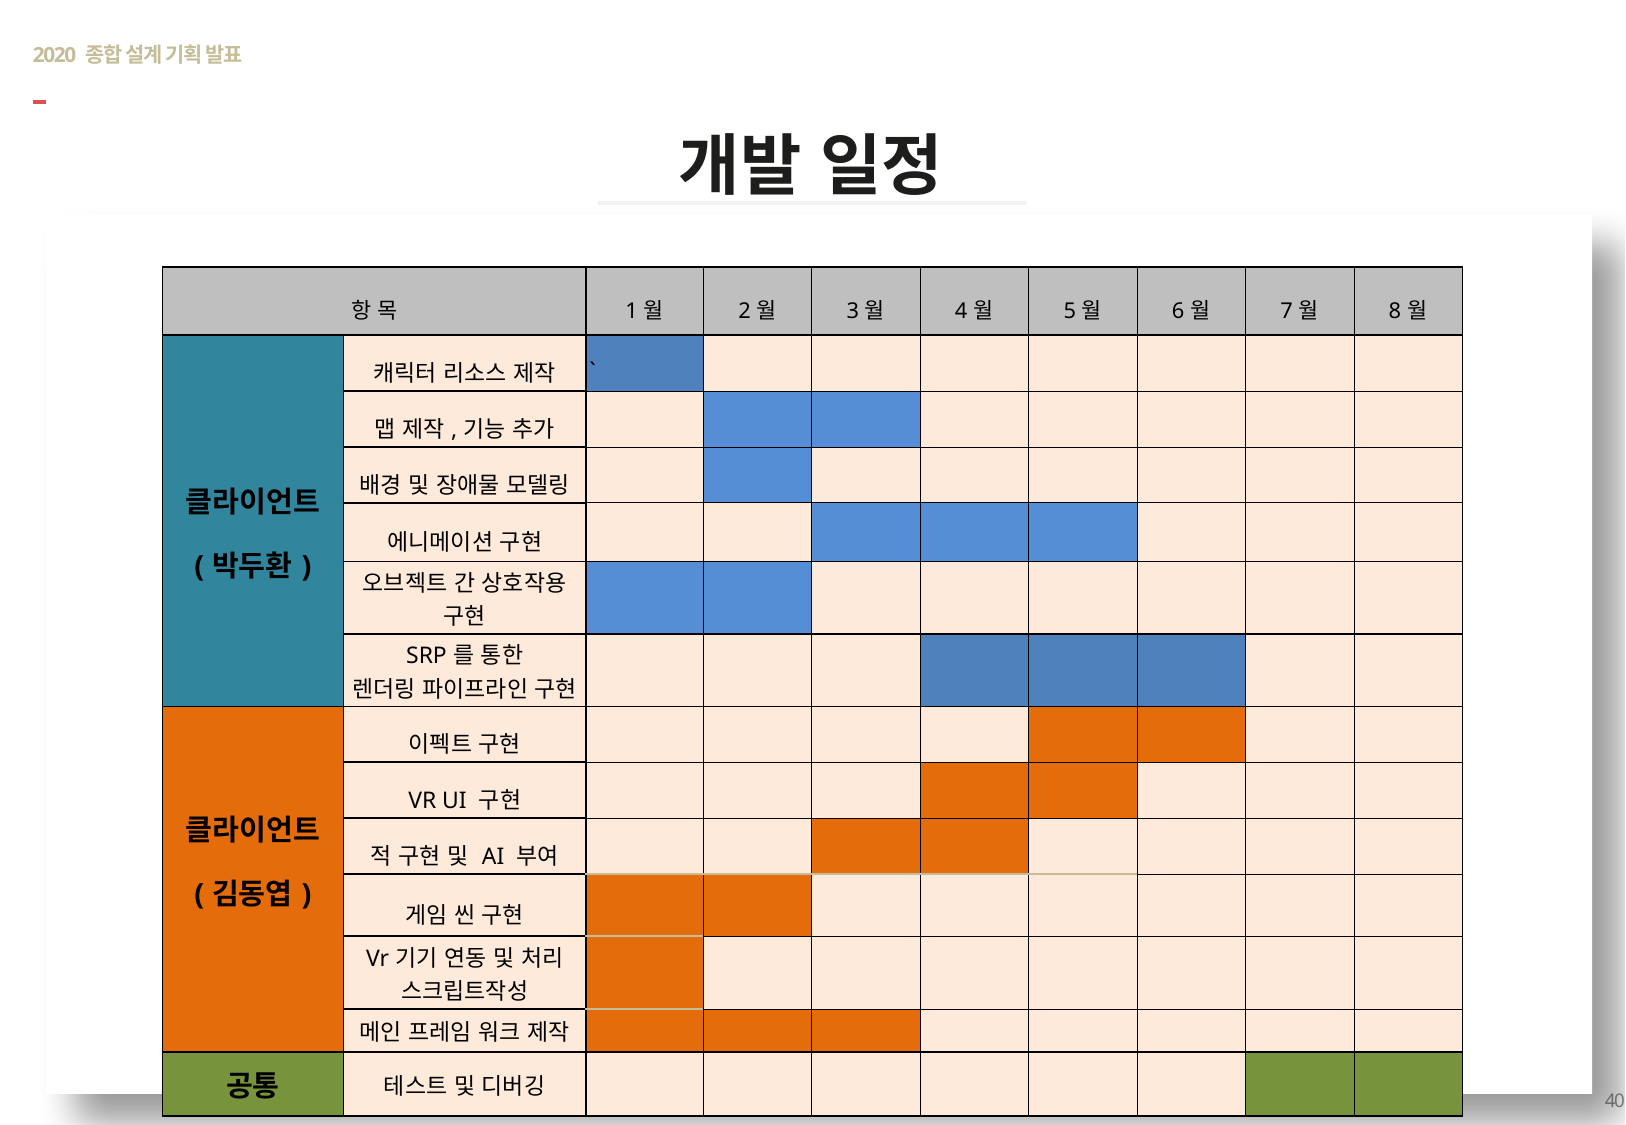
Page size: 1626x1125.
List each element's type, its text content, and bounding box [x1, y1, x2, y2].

table_cell [1138, 763, 1245, 818]
table_cell [1029, 1010, 1137, 1051]
table_cell 맵 제작,기능 추가 [344, 392, 585, 446]
table_cell [812, 819, 920, 873]
table_cell [704, 336, 811, 391]
table_cell [1029, 707, 1137, 762]
table_cell [1138, 503, 1245, 561]
table_cell [921, 1010, 1028, 1051]
table_cell [1355, 763, 1462, 818]
table_cell [1029, 937, 1137, 1009]
table_cell [921, 819, 1028, 873]
table_cell 이펙트 구현 [344, 707, 585, 761]
table_header 2월 [704, 268, 811, 334]
table_cell [812, 707, 920, 762]
table_cell 테스트 및 디버깅 [344, 1053, 585, 1115]
table_cell [812, 937, 920, 1009]
table_cell [1138, 448, 1245, 502]
table_cell [1029, 763, 1137, 818]
table_cell Vr기기 연동 및 처리 스크립트작성 [344, 937, 585, 1008]
table_cell [921, 562, 1028, 633]
table_cell [704, 1010, 811, 1051]
table_cell [1355, 503, 1462, 561]
table_cell [1355, 635, 1462, 706]
table_cell [1355, 1010, 1462, 1051]
table_cell [812, 503, 920, 561]
table_cell [812, 635, 920, 706]
table_cell 에니메이션 구현 [344, 504, 585, 561]
table_cell [1029, 503, 1137, 561]
table_cell [1029, 819, 1137, 873]
table_cell [704, 635, 811, 706]
table_cell [1138, 336, 1245, 391]
table_cell [587, 819, 703, 873]
table_cell [587, 1010, 703, 1051]
table_cell [704, 503, 811, 561]
table_cell [1138, 562, 1245, 633]
table_cell [812, 448, 920, 502]
table_cell [1246, 763, 1354, 818]
table_cell [1029, 336, 1137, 391]
table_cell [1029, 1053, 1137, 1115]
table_cell 적 구현 및 AI 부여 [344, 819, 585, 873]
table_cell [1246, 937, 1354, 1009]
table_cell [1029, 448, 1137, 502]
table_cell [1246, 635, 1354, 706]
table_header 6월 [1138, 268, 1245, 334]
table_cell [587, 937, 703, 1008]
table_cell [921, 448, 1028, 502]
table_cell [1355, 562, 1462, 633]
table_header 항 목 [163, 268, 585, 334]
table_header 3월 [812, 268, 920, 334]
table_cell [587, 448, 703, 502]
table_cell [1246, 336, 1354, 391]
table_cell [587, 1053, 703, 1115]
table_cell [1355, 448, 1462, 502]
table_cell [1246, 875, 1354, 936]
table_cell [1138, 875, 1245, 936]
table_cell [812, 763, 920, 818]
table_cell [1246, 448, 1354, 502]
table_cell [812, 336, 920, 391]
table_cell [812, 392, 920, 447]
table_cell [1355, 707, 1462, 762]
table_header 1월 [587, 268, 703, 334]
table_cell [1355, 392, 1462, 447]
table_cell [587, 635, 703, 706]
table_cell [587, 707, 703, 762]
table_cell [587, 562, 703, 633]
table_header 5월 [1029, 268, 1137, 334]
table_cell [587, 763, 703, 818]
slide_number 40 [1556, 1077, 1625, 1125]
table_cell [587, 503, 703, 561]
table_cell 오브젝트 간 상호작용 구현 [344, 562, 585, 633]
table_cell [1029, 392, 1137, 447]
table_cell [704, 707, 811, 762]
table_cell 배경 및 장애물 모델링 [344, 448, 585, 502]
table_cell [1246, 562, 1354, 633]
table_cell [704, 937, 811, 1009]
table_cell VR UI 구현 [344, 763, 585, 817]
table_cell [704, 875, 811, 936]
table_cell [1138, 392, 1245, 447]
table_cell [1246, 819, 1354, 874]
text_box 개발 일정 [215, 134, 1408, 192]
table_cell [1138, 819, 1245, 874]
table_cell 게임 씬 구현 [344, 875, 585, 935]
table_cell 클라이언트 (김동엽) [163, 707, 343, 1051]
table_cell [921, 503, 1028, 561]
table_cell [704, 448, 811, 502]
table_cell [1138, 1053, 1245, 1115]
table_cell [587, 392, 703, 447]
table_cell [1246, 503, 1354, 561]
table_cell [704, 392, 811, 447]
table_cell [704, 819, 811, 873]
table_cell ` [587, 336, 703, 391]
table_cell 클라이언트 (박두환) [163, 336, 343, 706]
table_cell [1029, 562, 1137, 633]
table_cell [1029, 875, 1137, 936]
table_cell [1138, 937, 1245, 1009]
table_cell [921, 635, 1028, 706]
table_cell 캐릭터 리소스 제작 [344, 336, 585, 390]
table_cell 공통 [163, 1053, 343, 1115]
table_cell [921, 707, 1028, 762]
table_cell [1138, 635, 1245, 706]
table_header 8월 [1355, 268, 1462, 334]
table_cell [1355, 819, 1462, 874]
table_cell [1246, 1053, 1354, 1115]
table_cell [1355, 937, 1462, 1009]
table_header 4월 [921, 268, 1028, 334]
table_cell [1246, 392, 1354, 447]
table_cell [1138, 707, 1245, 762]
table_cell [704, 562, 811, 633]
table_cell [704, 763, 811, 818]
table_cell [812, 1053, 920, 1115]
table_cell [921, 392, 1028, 447]
table_cell 메인 프레임 워크 제작 [344, 1010, 585, 1051]
table_cell SRP를 통한 렌더링 파이프라인 구현 [344, 635, 585, 706]
table_cell [1246, 707, 1354, 762]
table_cell [1029, 635, 1137, 706]
table_cell [812, 875, 920, 936]
table_header 7월 [1246, 268, 1354, 334]
table_cell [1355, 875, 1462, 936]
table_cell [1355, 1053, 1462, 1115]
table_cell [812, 1010, 920, 1051]
table_cell [1138, 1010, 1245, 1051]
table_cell [1246, 1010, 1354, 1051]
table_cell [1355, 336, 1462, 391]
table_cell [921, 875, 1028, 936]
table_cell [587, 875, 703, 935]
table_cell [812, 562, 920, 633]
title 2020 종합 설계 기획 발표 [32, 19, 482, 90]
table_cell [921, 1053, 1028, 1115]
table_cell [921, 937, 1028, 1009]
table_cell [921, 763, 1028, 818]
table_cell [704, 1053, 811, 1115]
table_cell [921, 336, 1028, 391]
text_box [44, 213, 1594, 1096]
